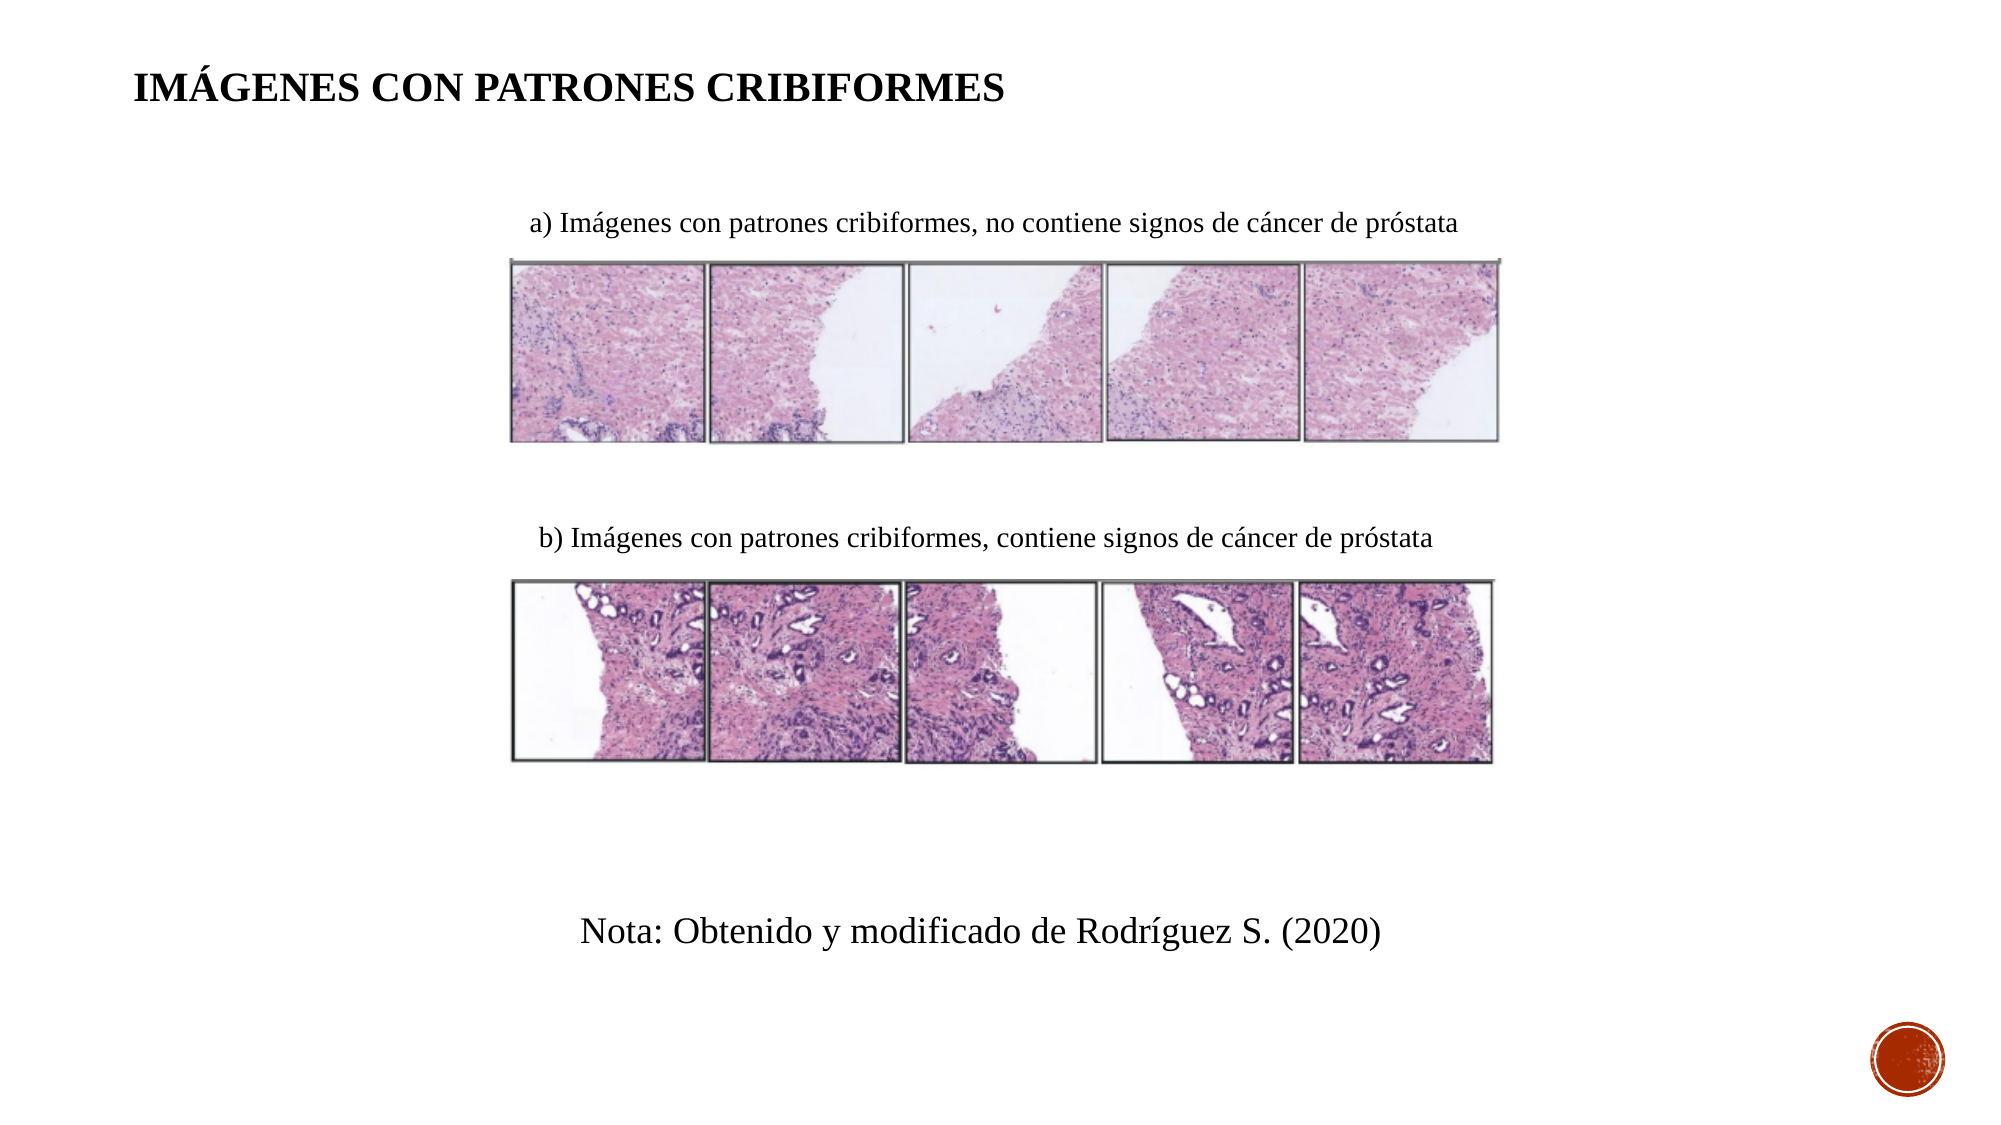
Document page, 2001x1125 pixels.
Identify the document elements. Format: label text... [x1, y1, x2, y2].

picture [483, 258, 1517, 450]
text_box IMÁGENES CON PATRONES CRIBIFORMES [118, 52, 1021, 118]
text_box b) Imágenes con patrones cribiformes, contiene signos de cáncer de próstata [523, 508, 1477, 563]
text_box Nota: Obtenido y modificado de Rodríguez S. (2020) [565, 898, 1440, 959]
picture [501, 579, 1499, 769]
text_box a) Imágenes con patrones cribiformes, no contiene signos de cáncer de próstata [514, 193, 1486, 248]
